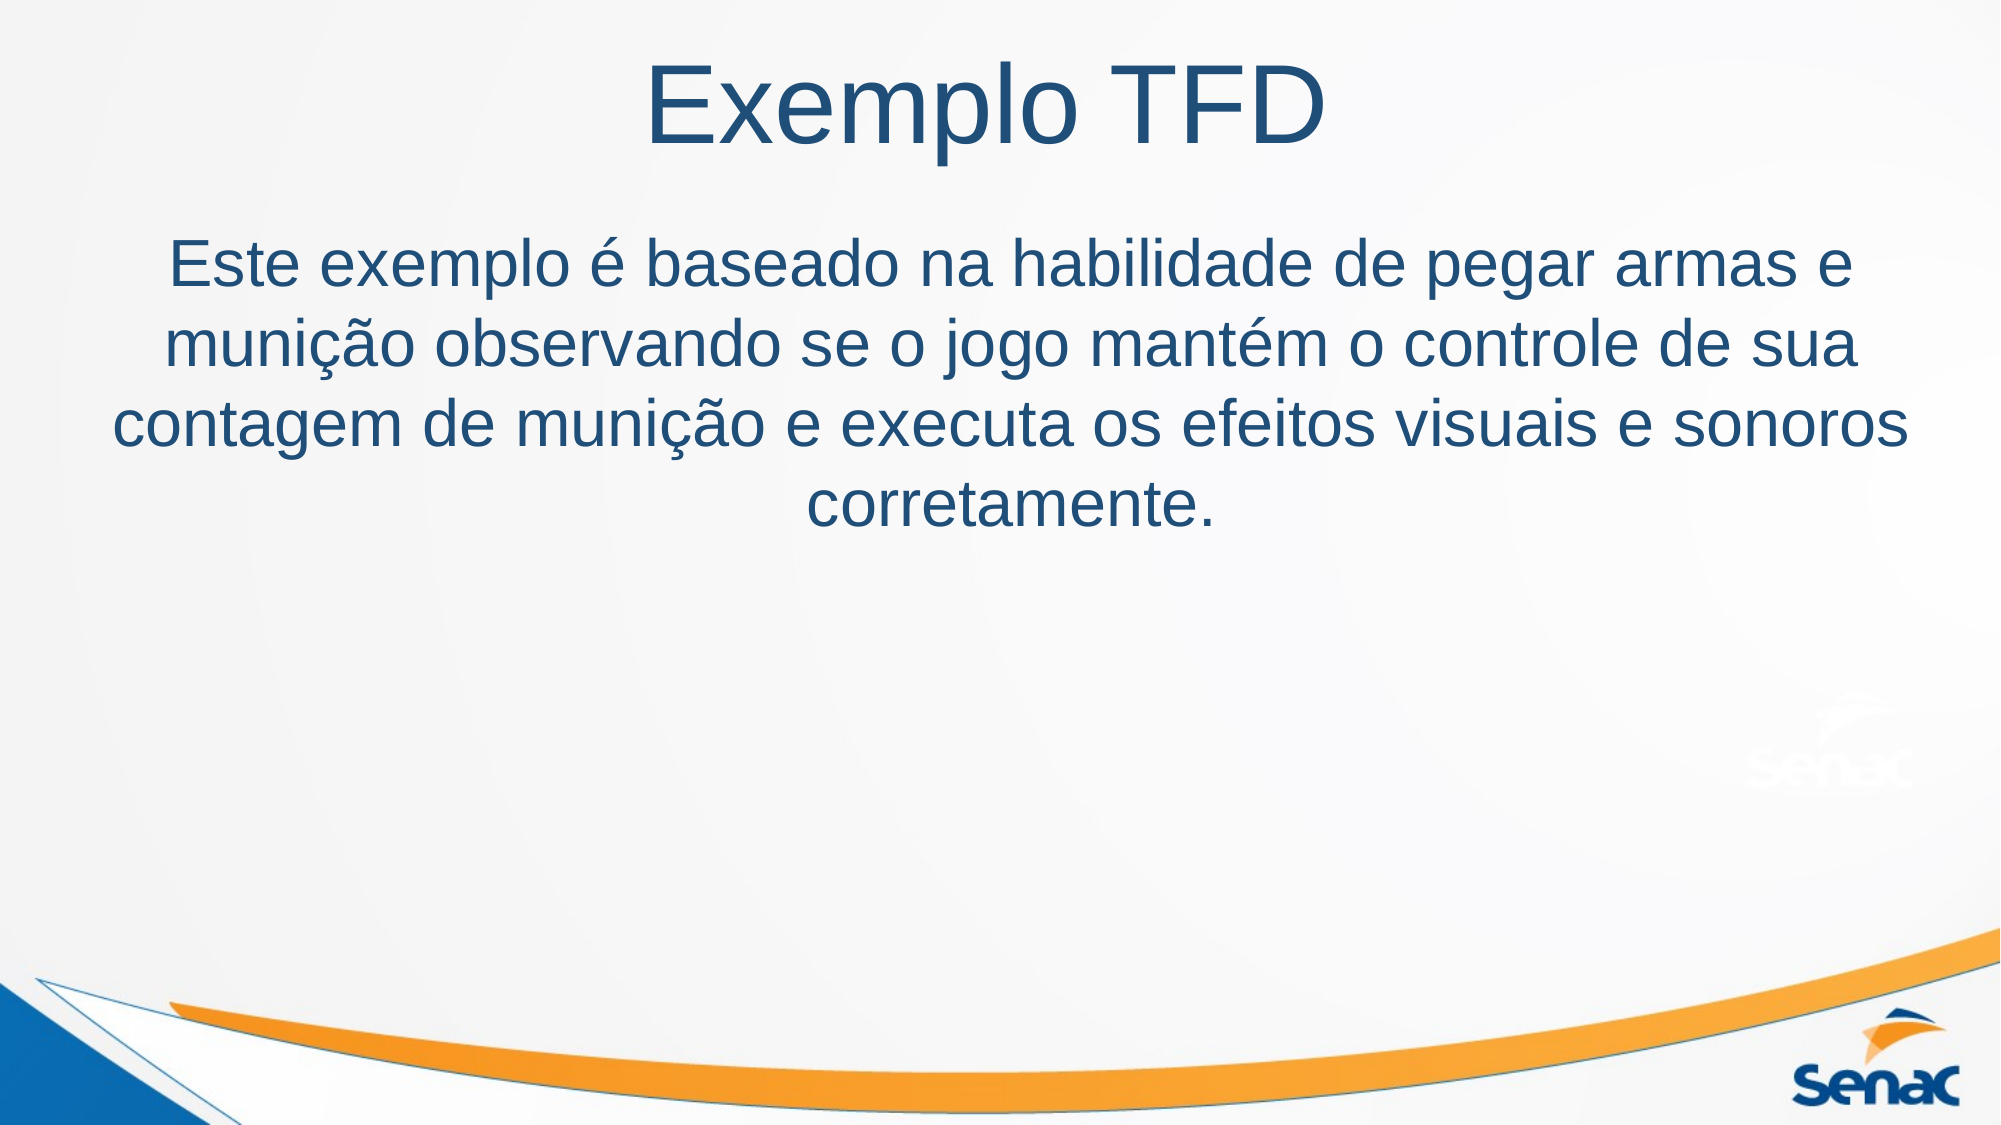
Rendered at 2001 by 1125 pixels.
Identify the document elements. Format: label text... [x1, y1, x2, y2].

list Este exemplo é baseado na habilidade de pegar armas e munição observando se o jogo mantém o controle de sua contagem de munição e executa os efeitos visuais e sonoros corretamente. [52, 211, 1973, 1034]
picture [0, 0, 2001, 1125]
title Exemplo TFD [0, 36, 1973, 178]
